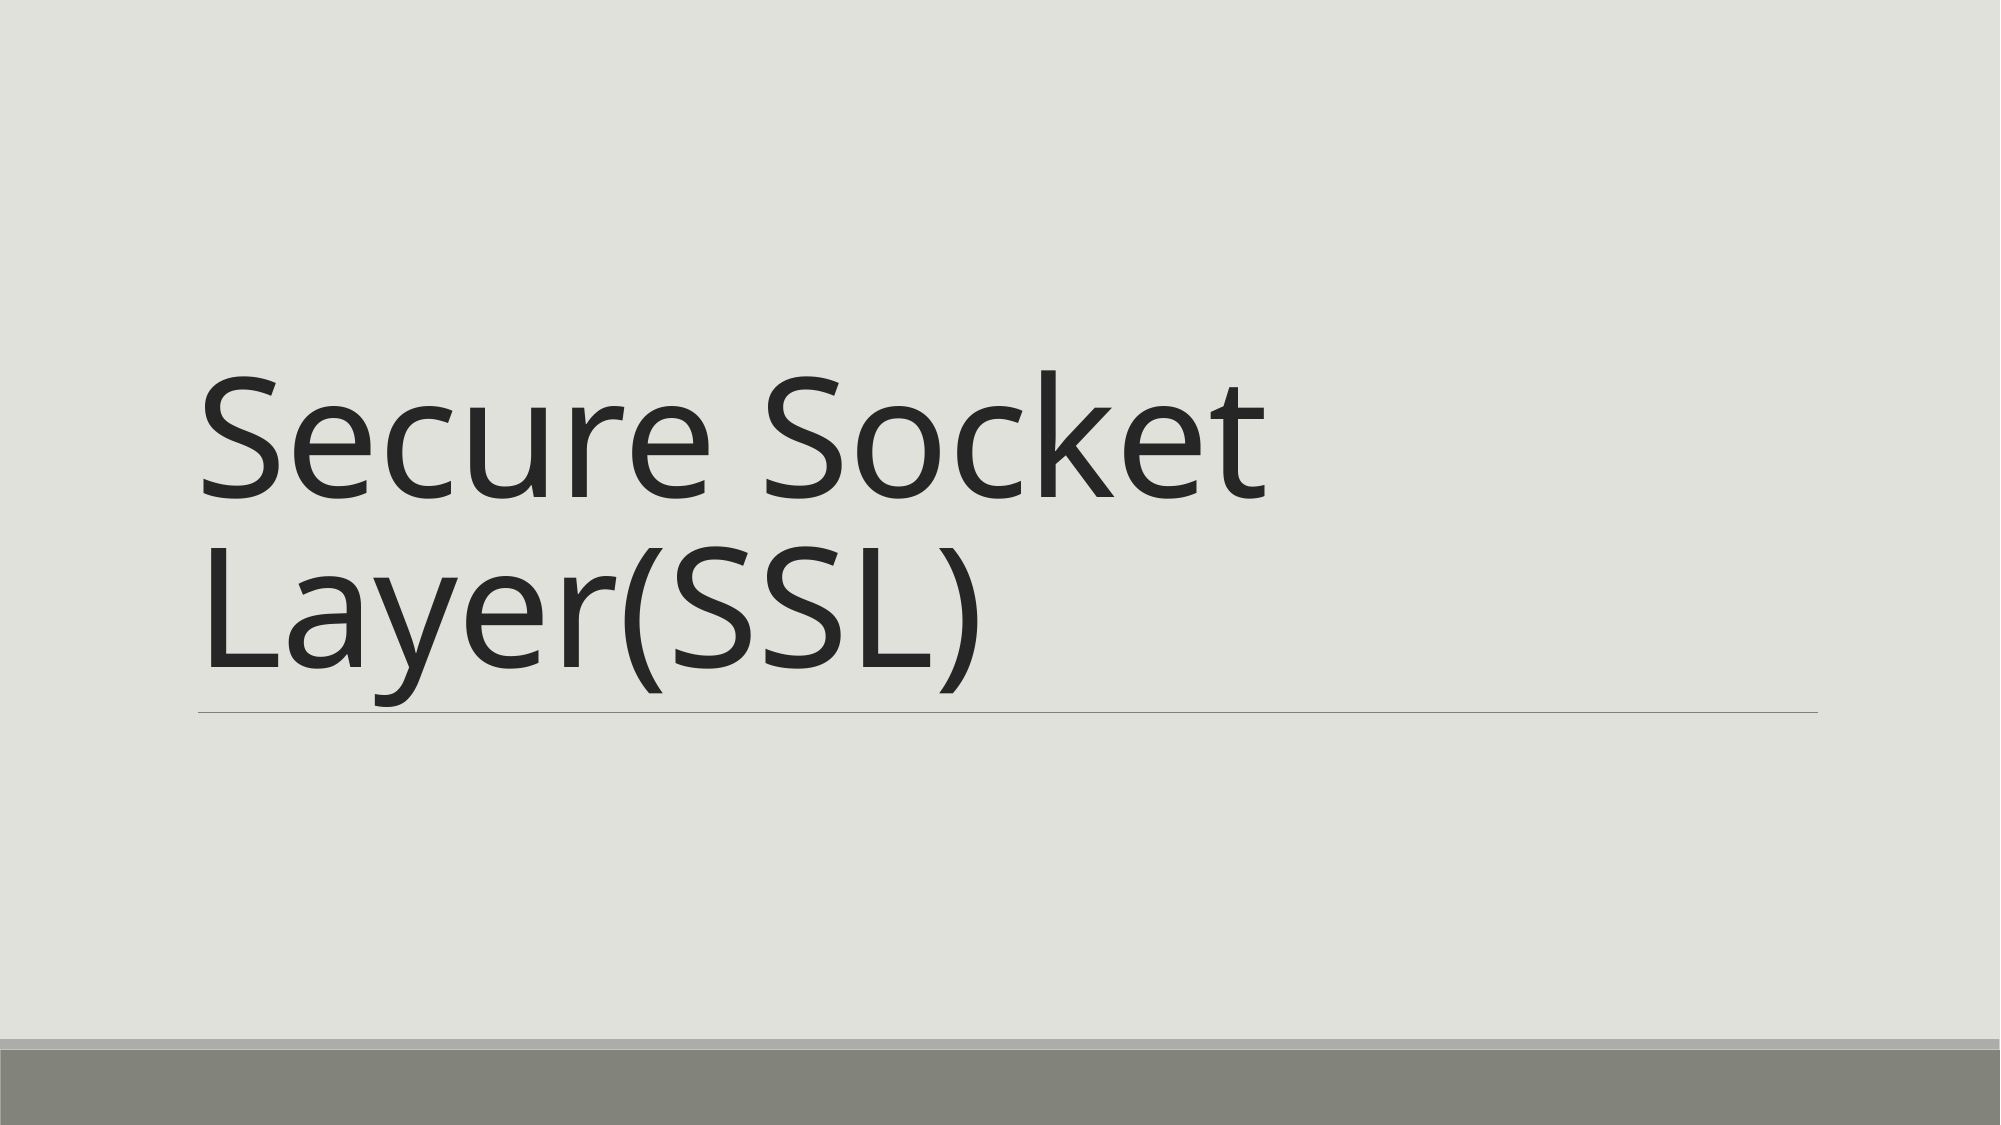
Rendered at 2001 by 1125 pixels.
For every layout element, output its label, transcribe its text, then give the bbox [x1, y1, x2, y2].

title Secure Socket Layer(SSL) [180, 124, 1830, 710]
